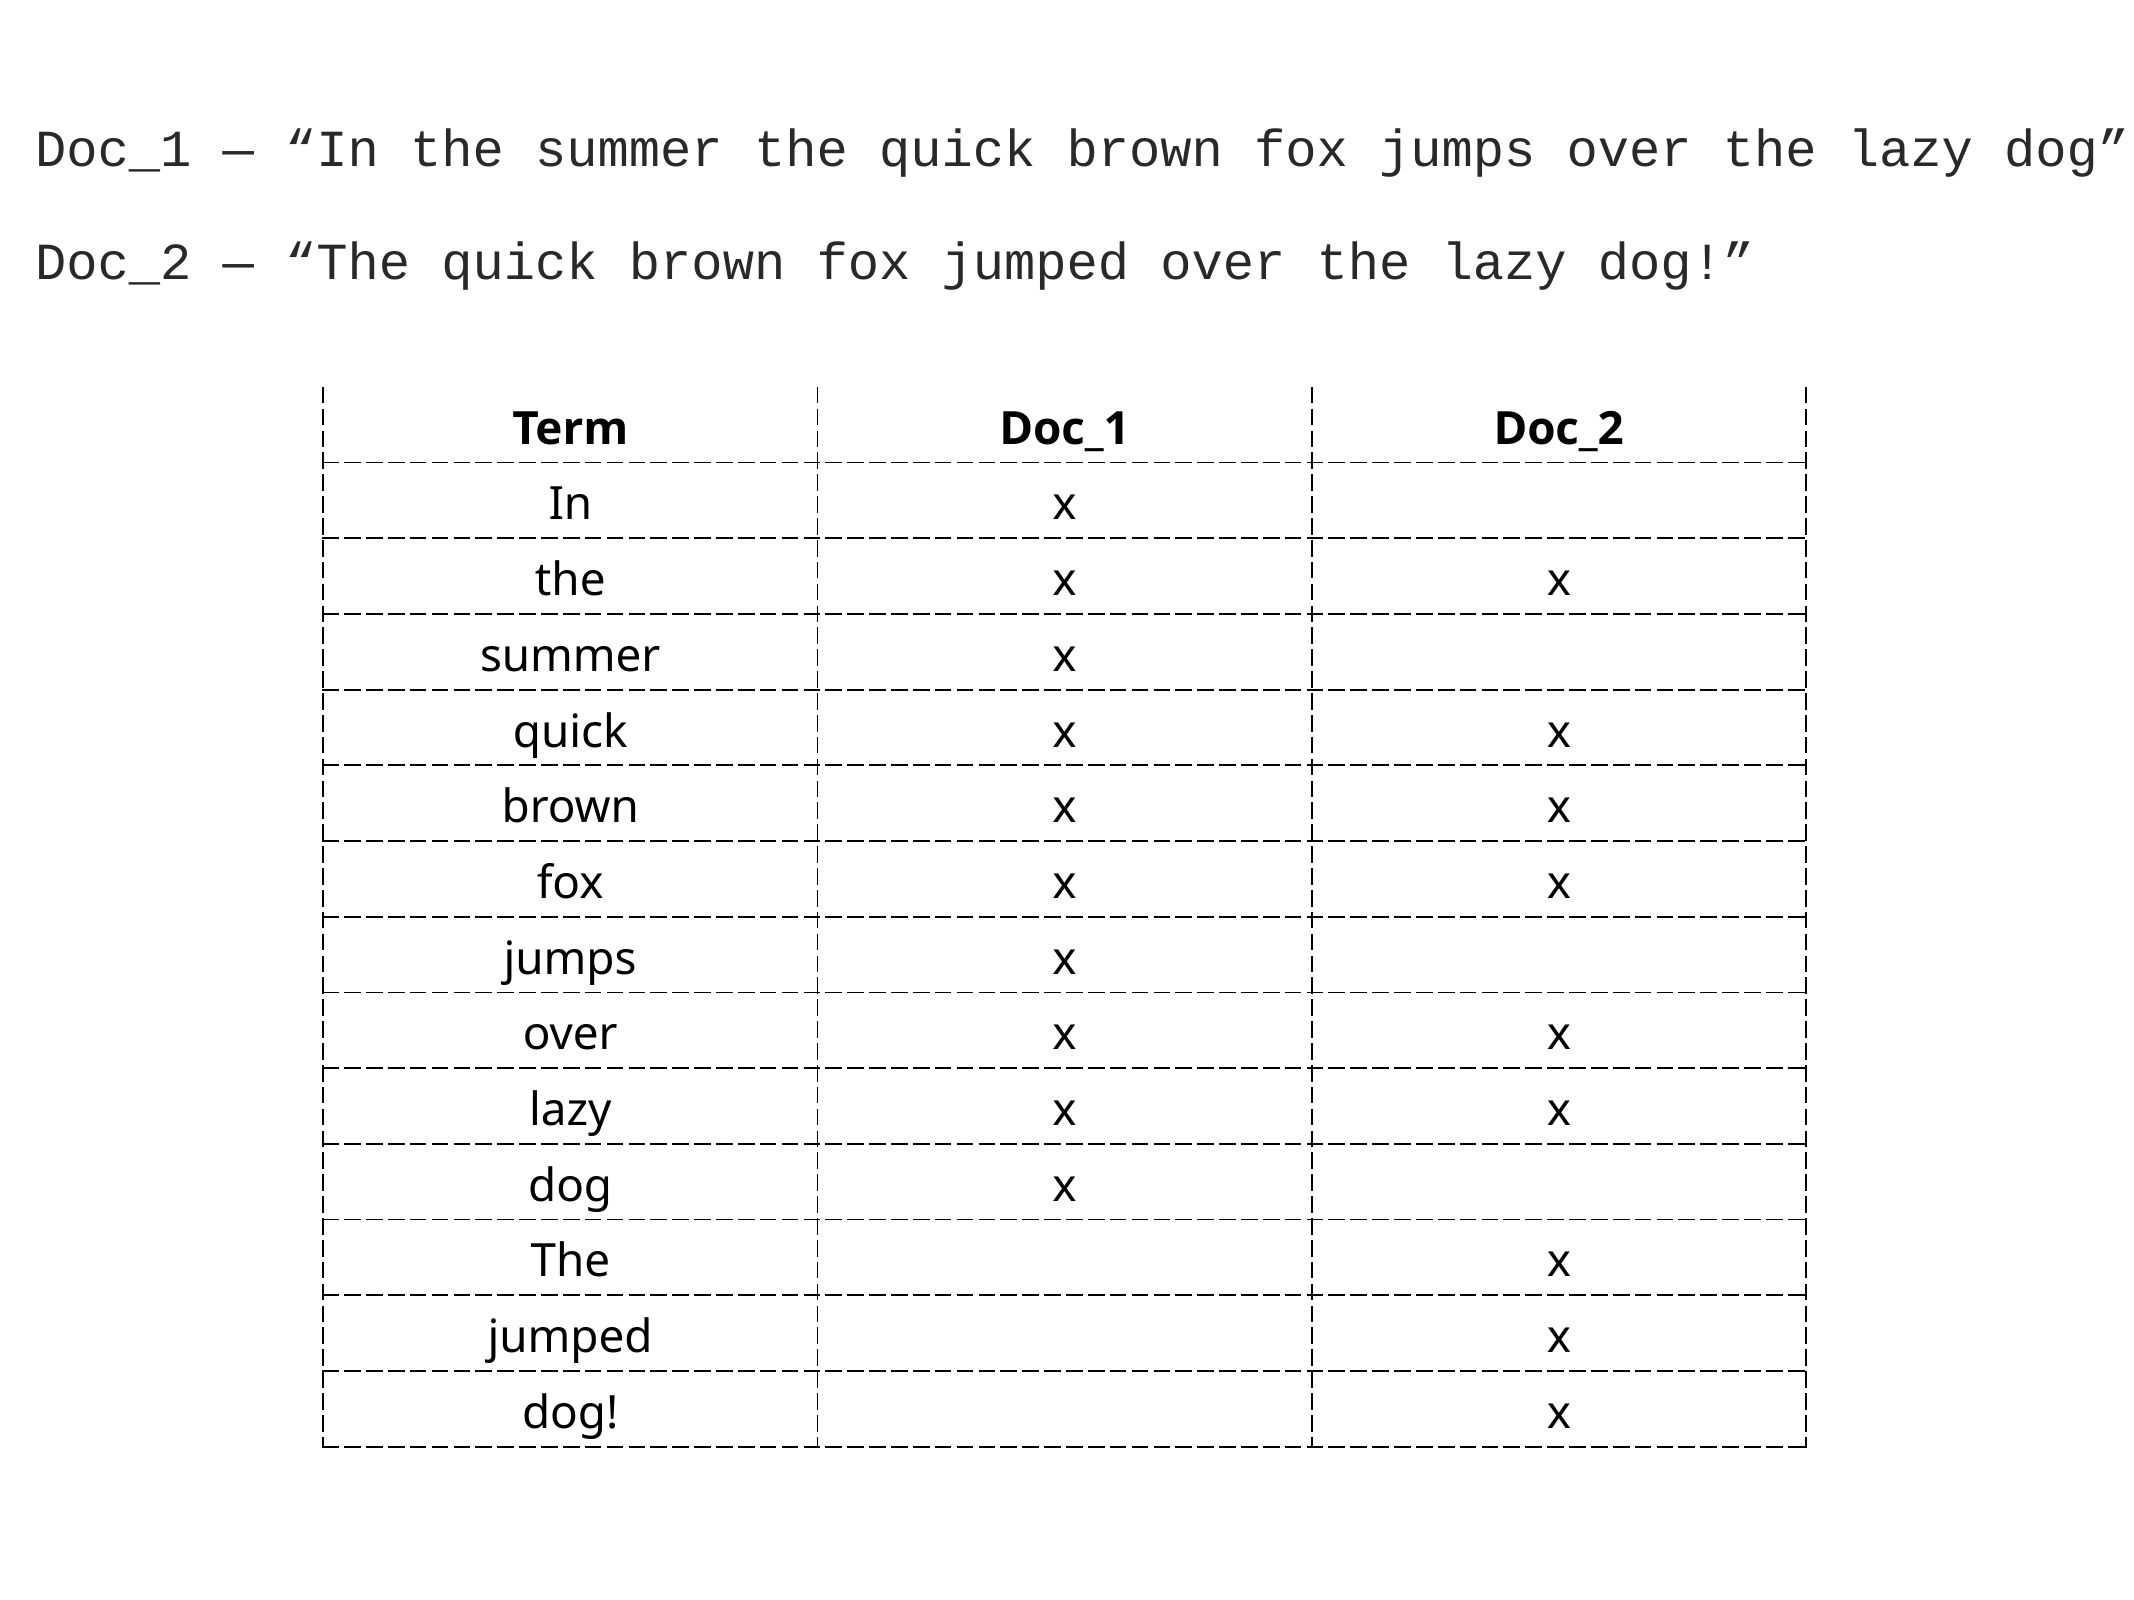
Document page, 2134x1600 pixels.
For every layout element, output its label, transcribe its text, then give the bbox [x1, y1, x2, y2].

table_cell [817, 1371, 1312, 1447]
table_header Doc_2 [1312, 387, 1806, 463]
table_cell x [817, 463, 1312, 538]
table_cell jumps [323, 917, 817, 992]
table_cell x [1312, 538, 1806, 614]
table_cell dog! [323, 1371, 817, 1447]
table_cell fox [323, 841, 817, 917]
table_cell x [1312, 992, 1806, 1068]
table_cell x [817, 614, 1312, 690]
table_cell brown [323, 765, 817, 841]
table_cell x [817, 841, 1312, 917]
table_cell x [1312, 1371, 1806, 1447]
table_cell In [323, 463, 817, 538]
table_cell The [323, 1220, 817, 1295]
table_cell jumped [323, 1295, 817, 1371]
table_cell x [1312, 1220, 1806, 1295]
table_cell [817, 1295, 1312, 1371]
table_cell [1312, 463, 1806, 538]
table_cell x [817, 765, 1312, 841]
table_cell [1312, 614, 1806, 690]
table_cell quick [323, 690, 817, 765]
table_cell x [1312, 765, 1806, 841]
table_cell x [817, 917, 1312, 992]
table_cell [1312, 917, 1806, 992]
table_cell x [1312, 1295, 1806, 1371]
table_cell lazy [323, 1068, 817, 1144]
table_cell x [817, 538, 1312, 614]
table_header Doc_1 [817, 387, 1312, 463]
table_cell the [323, 538, 817, 614]
text_box Doc_1 — “In the summer the quick brown fox jumps over the lazy dog” Doc_2 — “The quick brown fox jumped over the lazy dog!” [26, 56, 2134, 298]
table_cell over [323, 992, 817, 1068]
table_cell x [817, 992, 1312, 1068]
table_cell x [817, 1144, 1312, 1220]
table_cell x [1312, 1068, 1806, 1144]
table_cell x [1312, 690, 1806, 765]
table_cell x [1312, 841, 1806, 917]
table_cell [817, 1220, 1312, 1295]
table_cell x [817, 690, 1312, 765]
table_cell summer [323, 614, 817, 690]
table_cell x [817, 1068, 1312, 1144]
table_header Term [323, 387, 817, 463]
table_cell dog [323, 1144, 817, 1220]
table_cell [1312, 1144, 1806, 1220]
